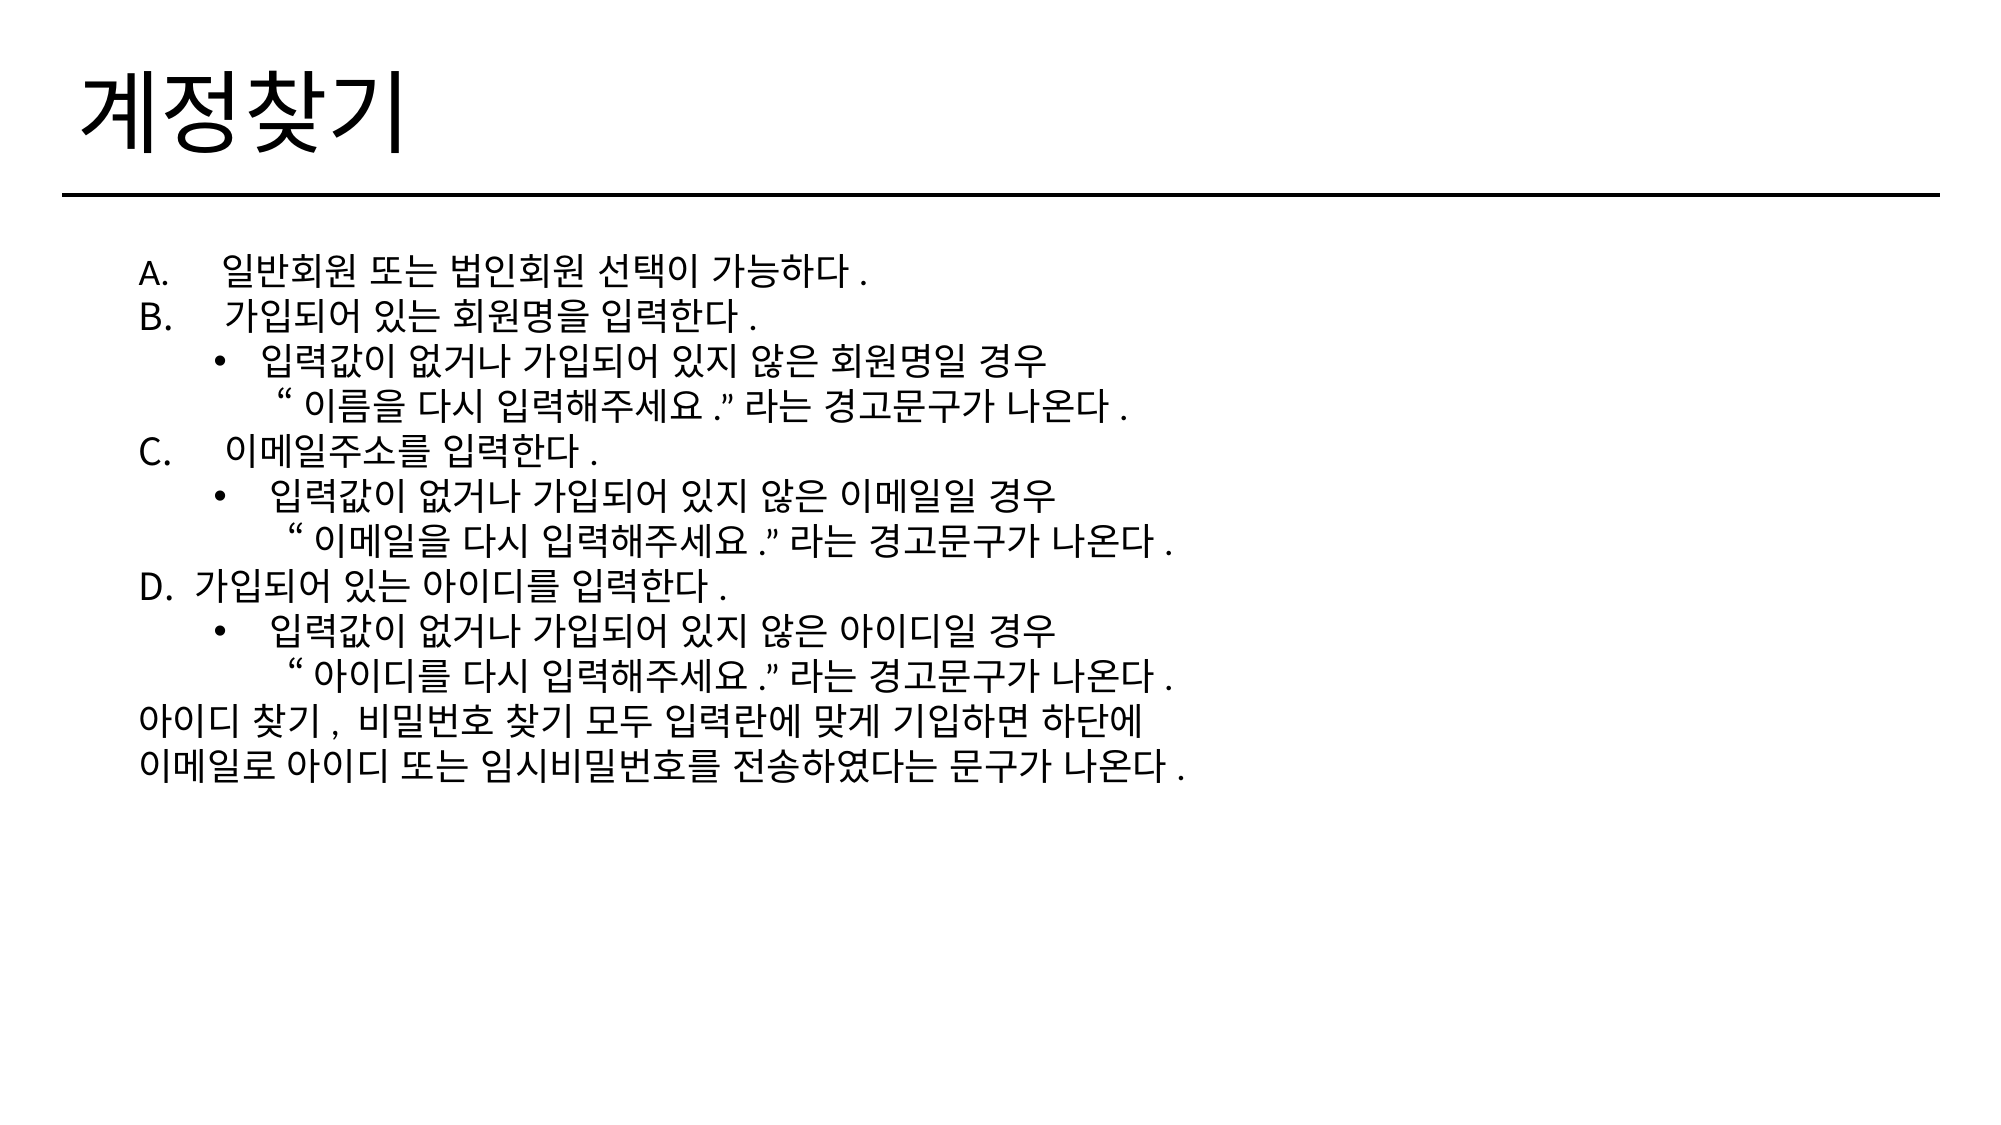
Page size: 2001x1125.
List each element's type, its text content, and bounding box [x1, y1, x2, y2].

text_box A. 일반회원 또는 법인회원 선택이 가능하다. 가입되어 있는 회원명을 입력한다. 입력값이 없거나 가입되어 있지 않은 회원명일 경우 “이름을 다시 입력해주세요.”라는 경고문구가 나온다. 이메일주소를 입력한다. 입력값이 없거나 가입되어 있지 않은 이메일일 경우 “이메일을 다시 입력해주세요.”라는 경고문구가 나온다. 가입되어 있는 아이디를 입력한다. 입력값이 없거나 가입되어 있지 않은 아이디일 경우 “아이디를 다시 입력해주세요.”라는 경고문구가 나온다. 아이디 찾기, 비밀번호 찾기 모두 입력란에 맞게 기입하면 하단에 이메일로 아이디 또는 임시비밀번호를 전송하였다는 문구가 나온다. [123, 241, 1201, 796]
title 계정찾기 [62, 59, 1941, 174]
